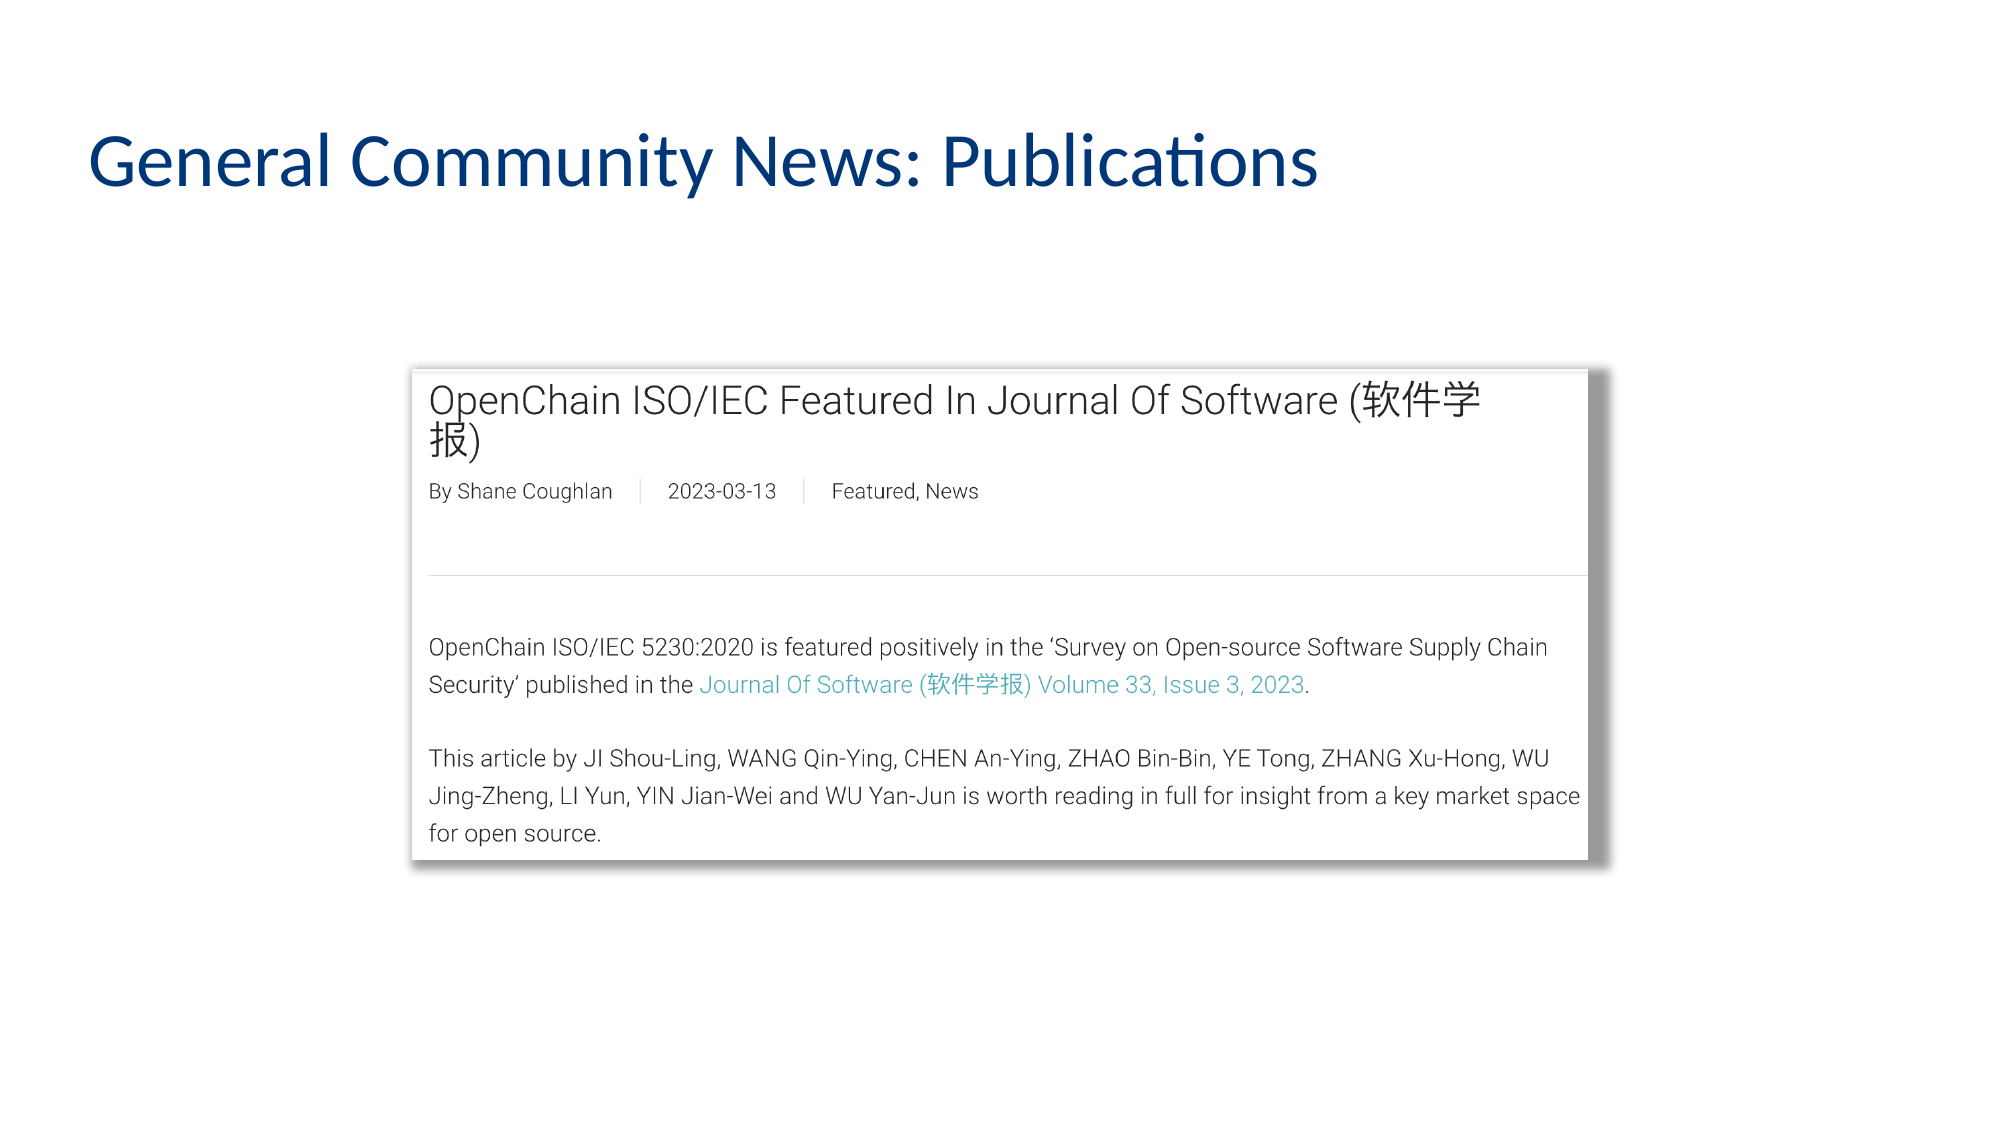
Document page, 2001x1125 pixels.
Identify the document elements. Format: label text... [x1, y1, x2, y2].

picture [411, 369, 1589, 861]
title General Community News: Publications [68, 89, 1932, 223]
